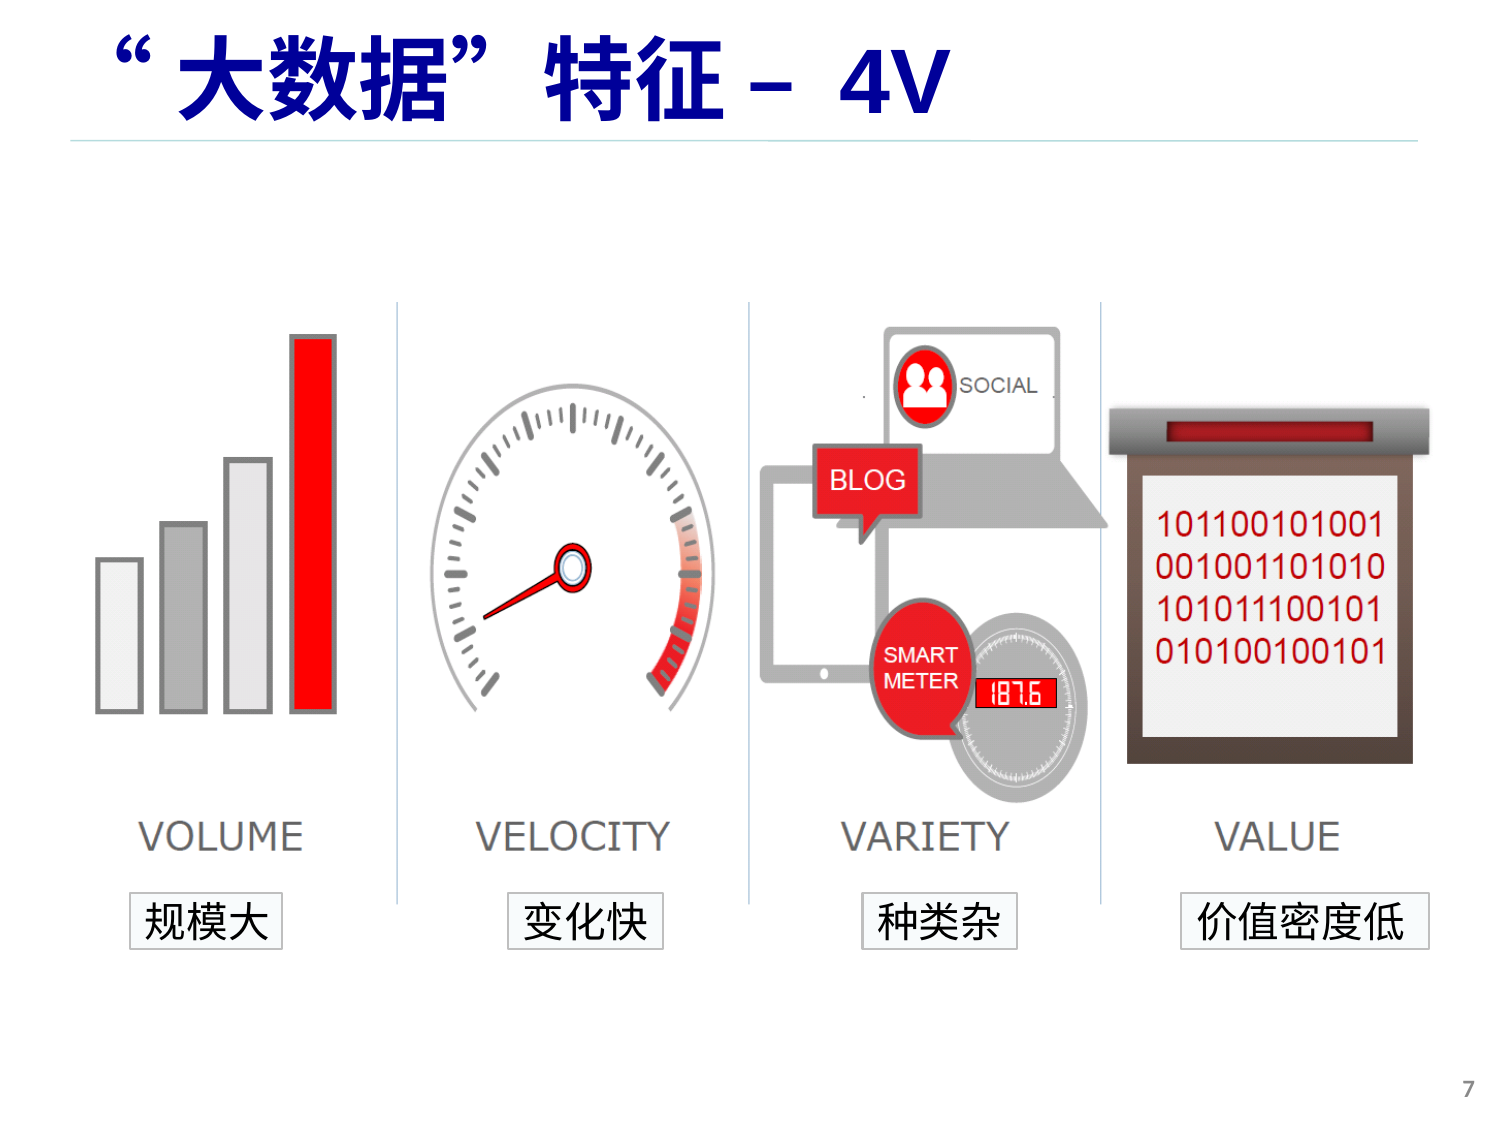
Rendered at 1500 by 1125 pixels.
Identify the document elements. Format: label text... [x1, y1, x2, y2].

text_box 规模大 [130, 930, 282, 950]
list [52, 302, 1448, 923]
text_box 7 [1139, 1057, 1490, 1118]
text_box 种类杂 [862, 930, 1017, 950]
title “大数据”特征 – 4V [46, 11, 1419, 143]
text_box 价值密度低 [1181, 930, 1430, 950]
text_box 变化快 [508, 930, 663, 950]
